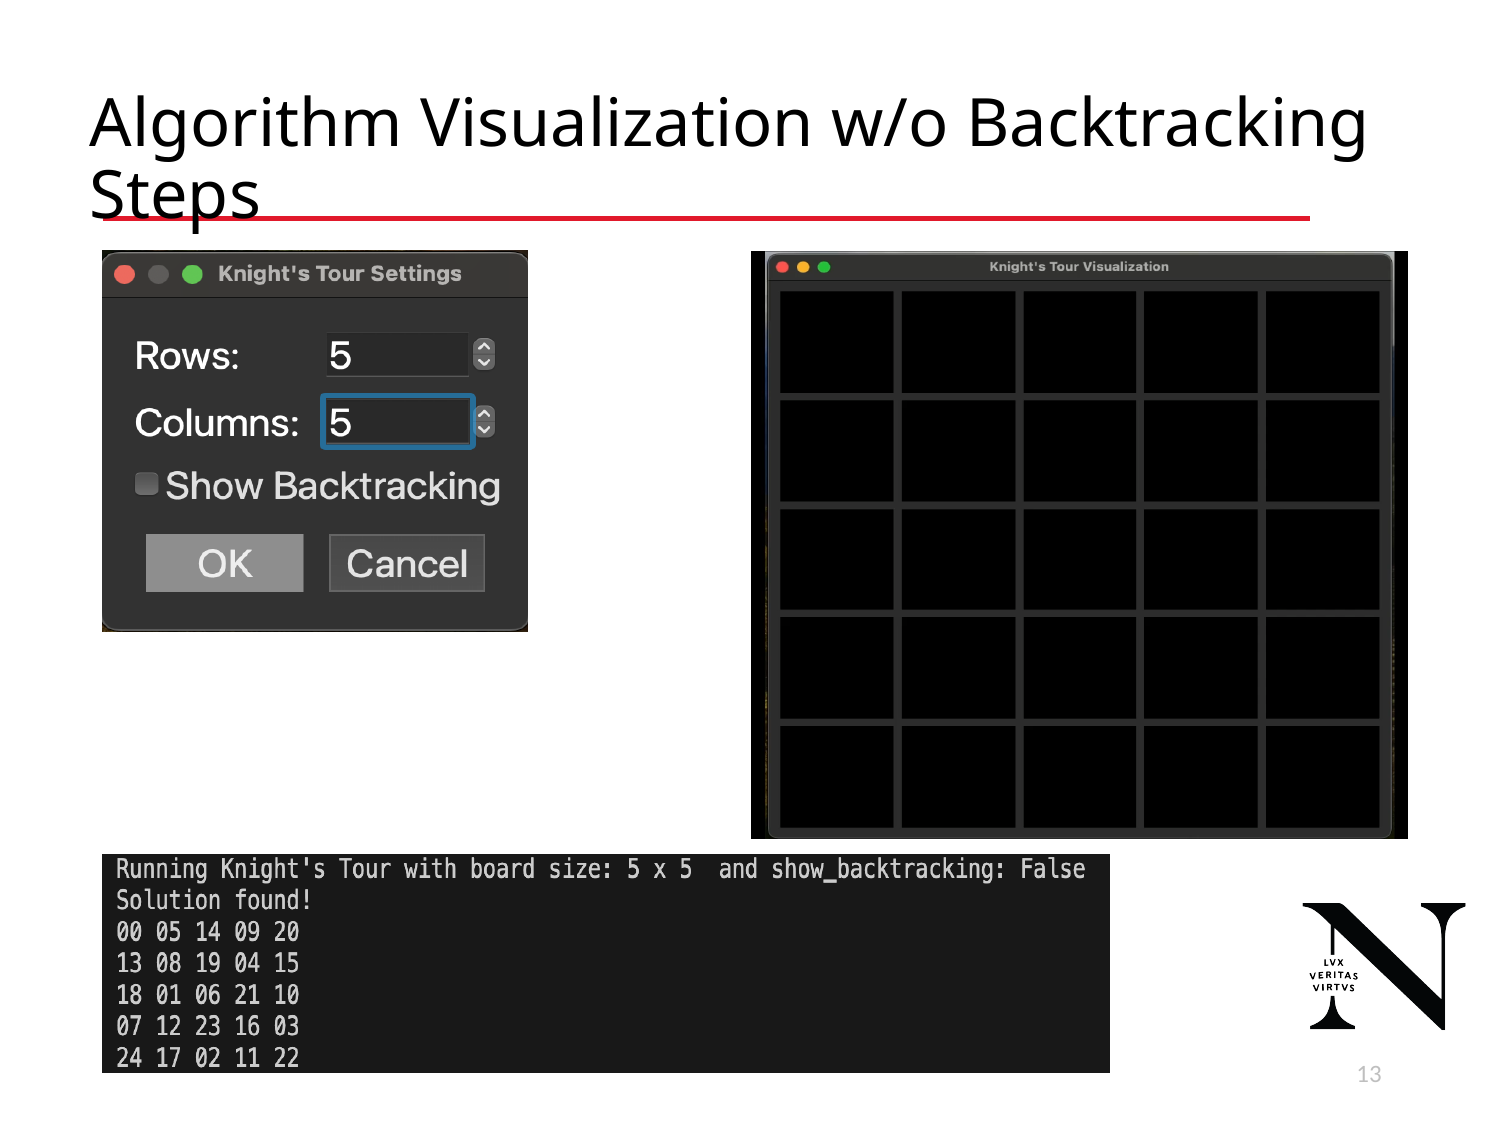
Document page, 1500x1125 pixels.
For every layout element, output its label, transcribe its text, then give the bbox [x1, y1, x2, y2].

picture [102, 854, 1110, 1073]
slide_number 14 [1059, 1042, 1397, 1103]
picture [102, 250, 528, 632]
title Algorithm Visualization w/o Backtracking Steps [74, 52, 1500, 270]
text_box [750, 250, 1409, 840]
picture [1278, 860, 1490, 1073]
